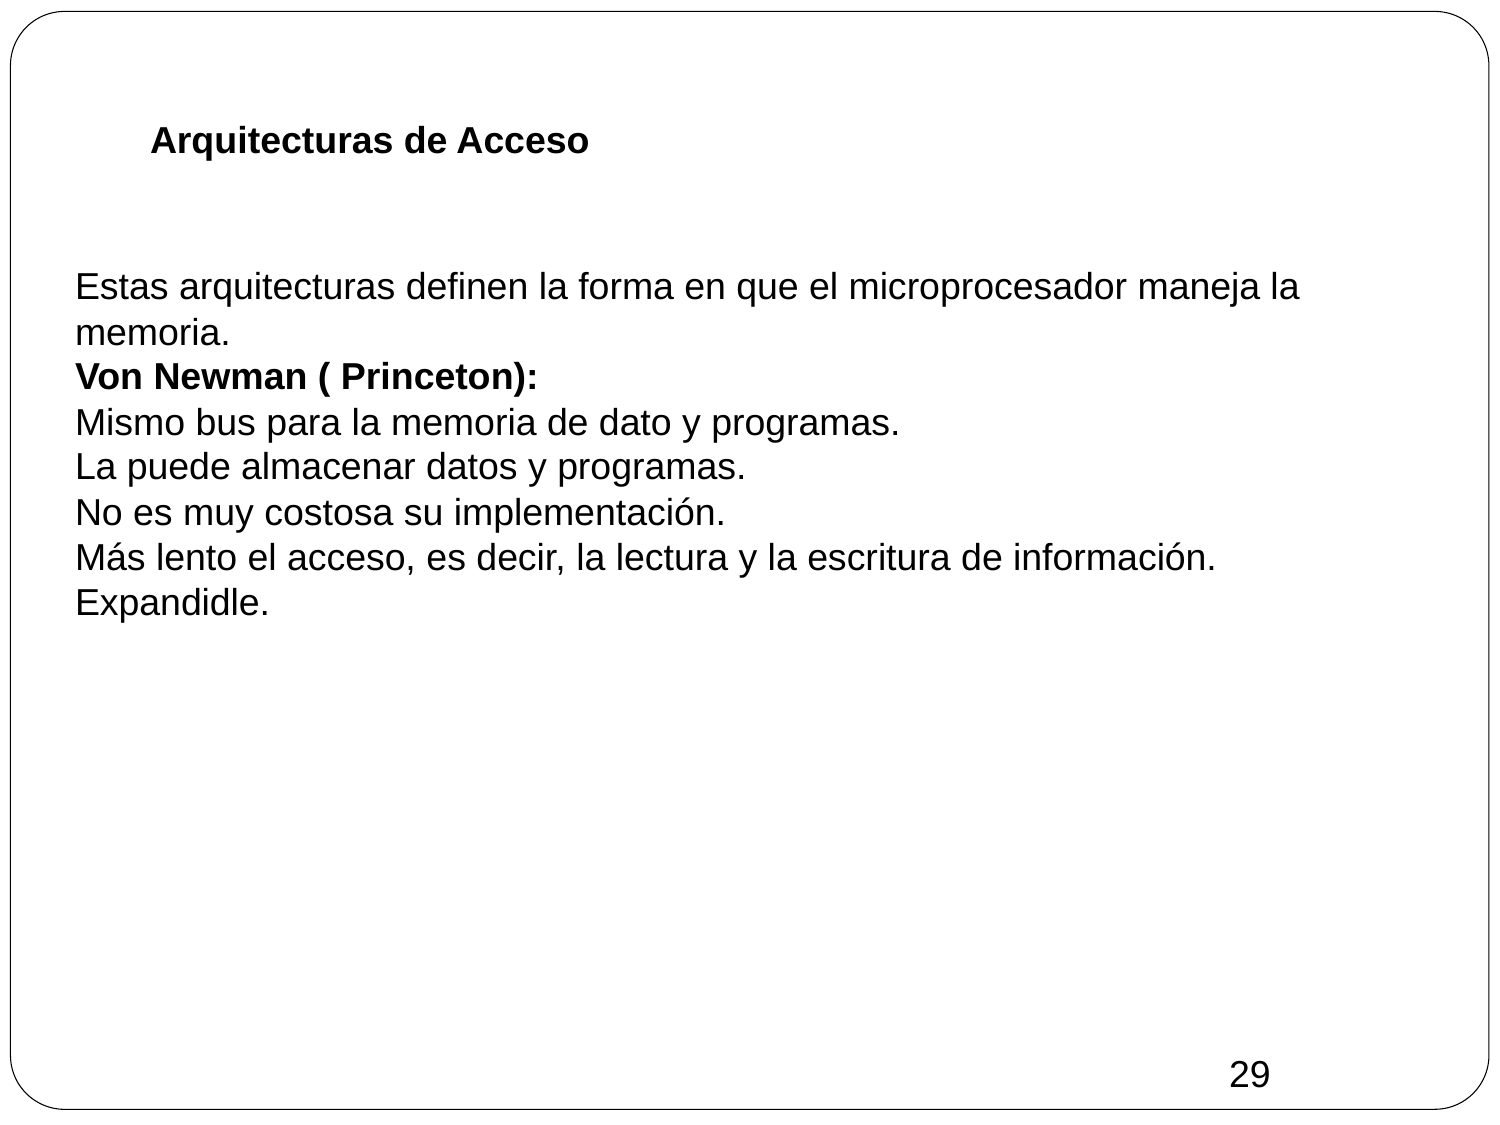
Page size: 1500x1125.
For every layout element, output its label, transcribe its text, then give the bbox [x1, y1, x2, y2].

slide_number 29 [1074, 1042, 1425, 1103]
title Arquitecturas de Acceso [150, 45, 1425, 233]
list Estas arquitecturas definen la forma en que el microprocesador maneja la memoria. Von Newman ( Princeton): Mismo bus para la memoria de dato y programas. La puede almacenar datos y programas. No es muy costosa su implementación. Más lento el acceso, es decir, la lectura y la escritura de información. Expandidle. [75, 262, 1425, 1005]
